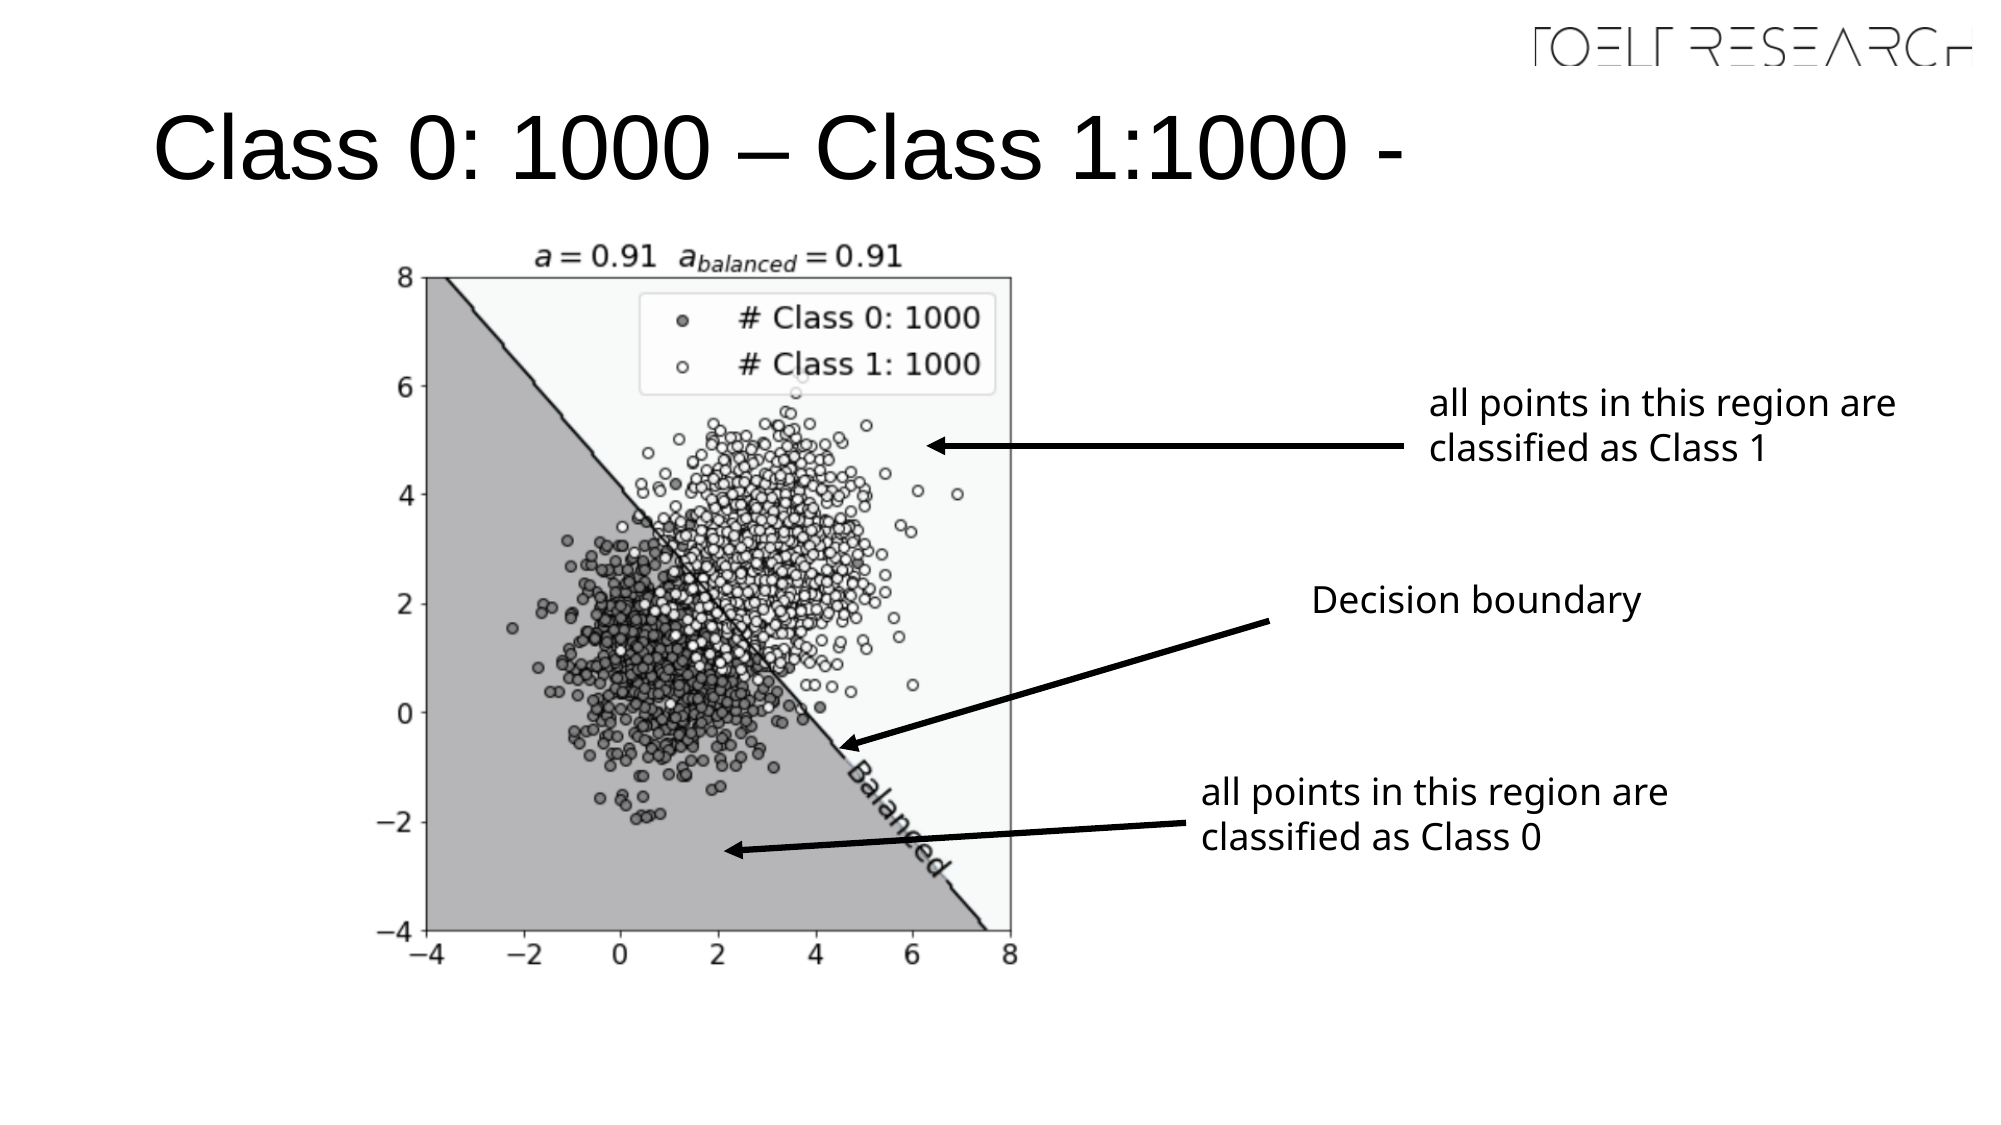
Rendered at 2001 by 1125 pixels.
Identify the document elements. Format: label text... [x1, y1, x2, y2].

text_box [723, 822, 1187, 852]
text_box all points in this region are classified as Class 1 [1413, 371, 1924, 476]
text_box Decision boundary [1296, 568, 1806, 629]
text_box all points in this region are classified as Class 0 [1186, 760, 1696, 866]
picture [373, 231, 1041, 969]
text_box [838, 620, 1270, 749]
